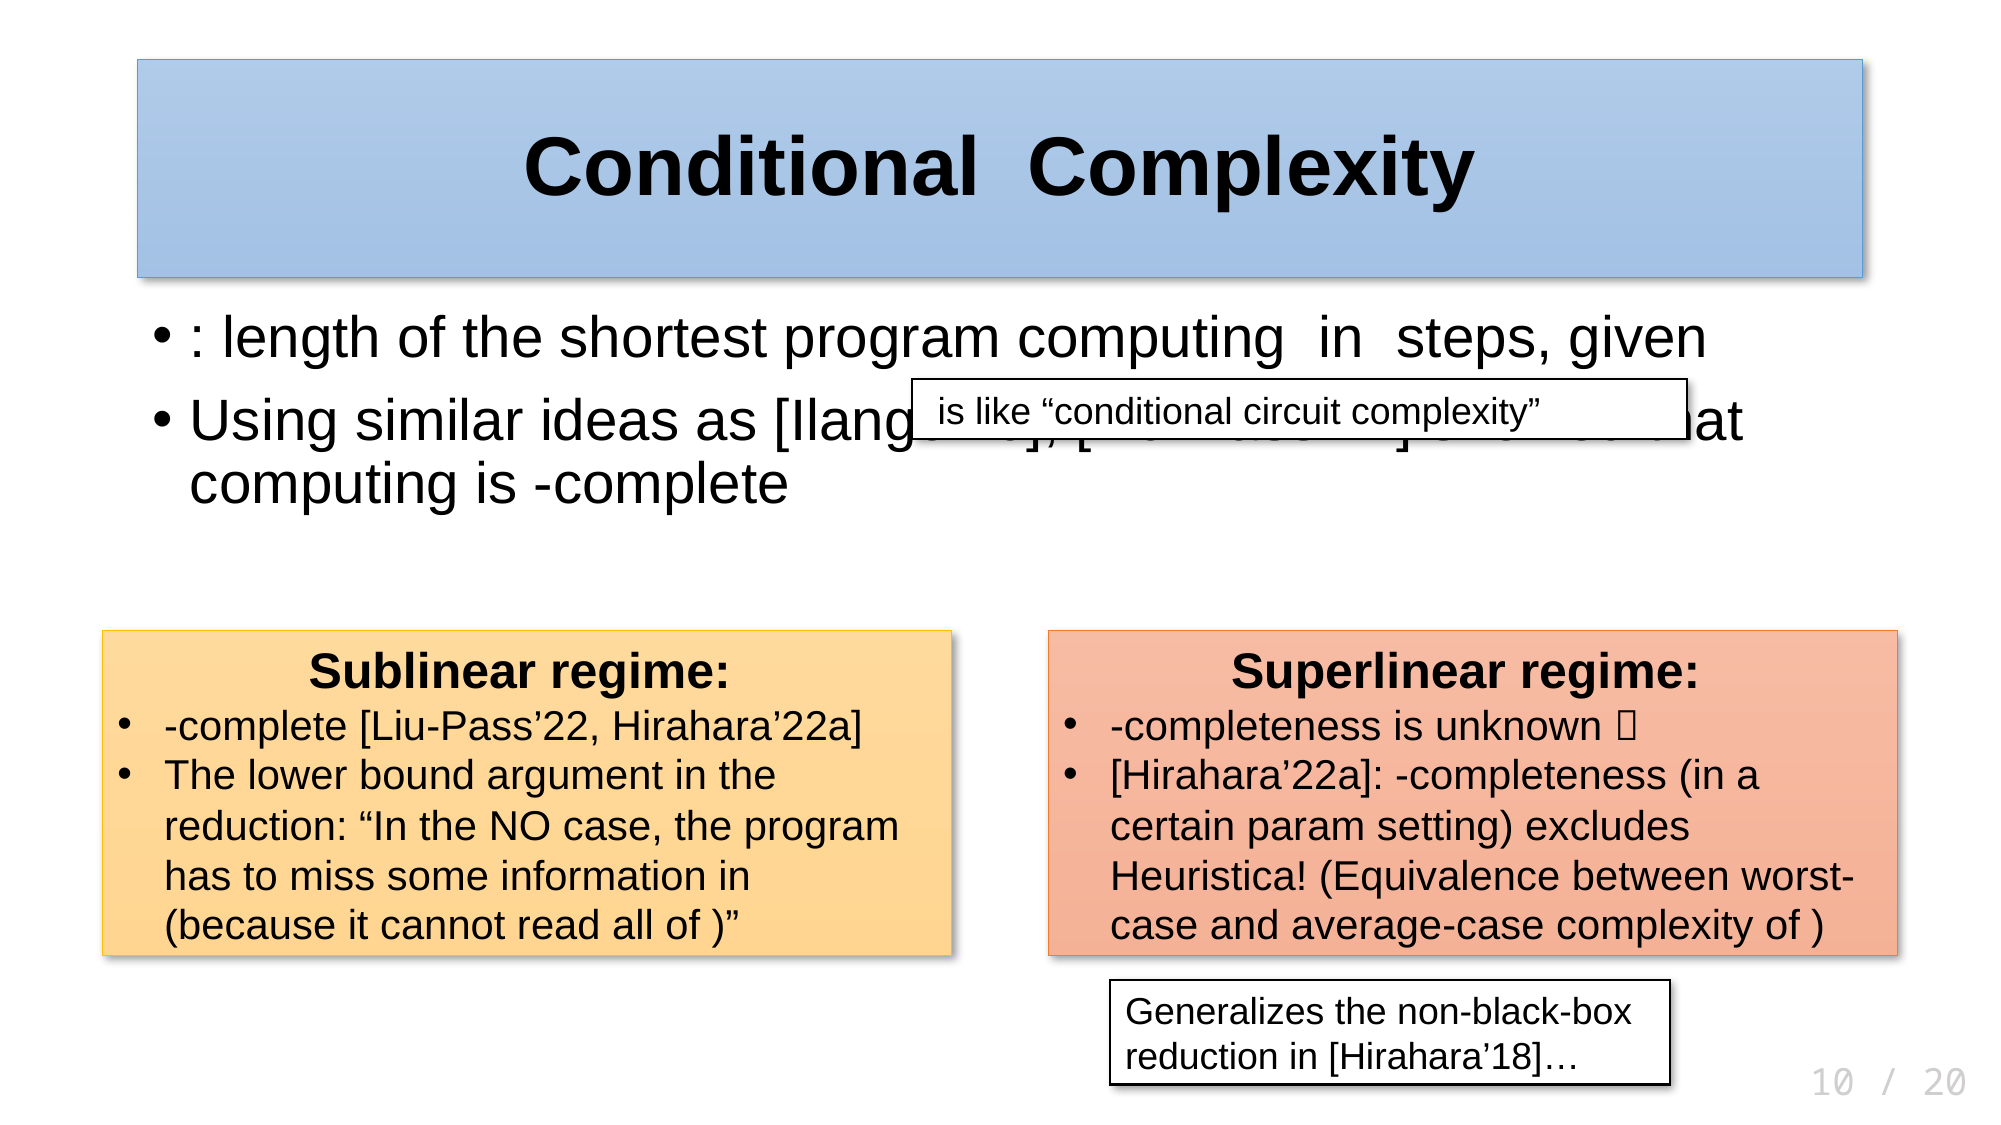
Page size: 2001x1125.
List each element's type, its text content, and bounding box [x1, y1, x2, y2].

text_box Generalizes the non-black-box reduction in [Hirahara’18]… [1109, 979, 1671, 1086]
text_box 10 / 20 [1794, 1050, 2000, 1110]
